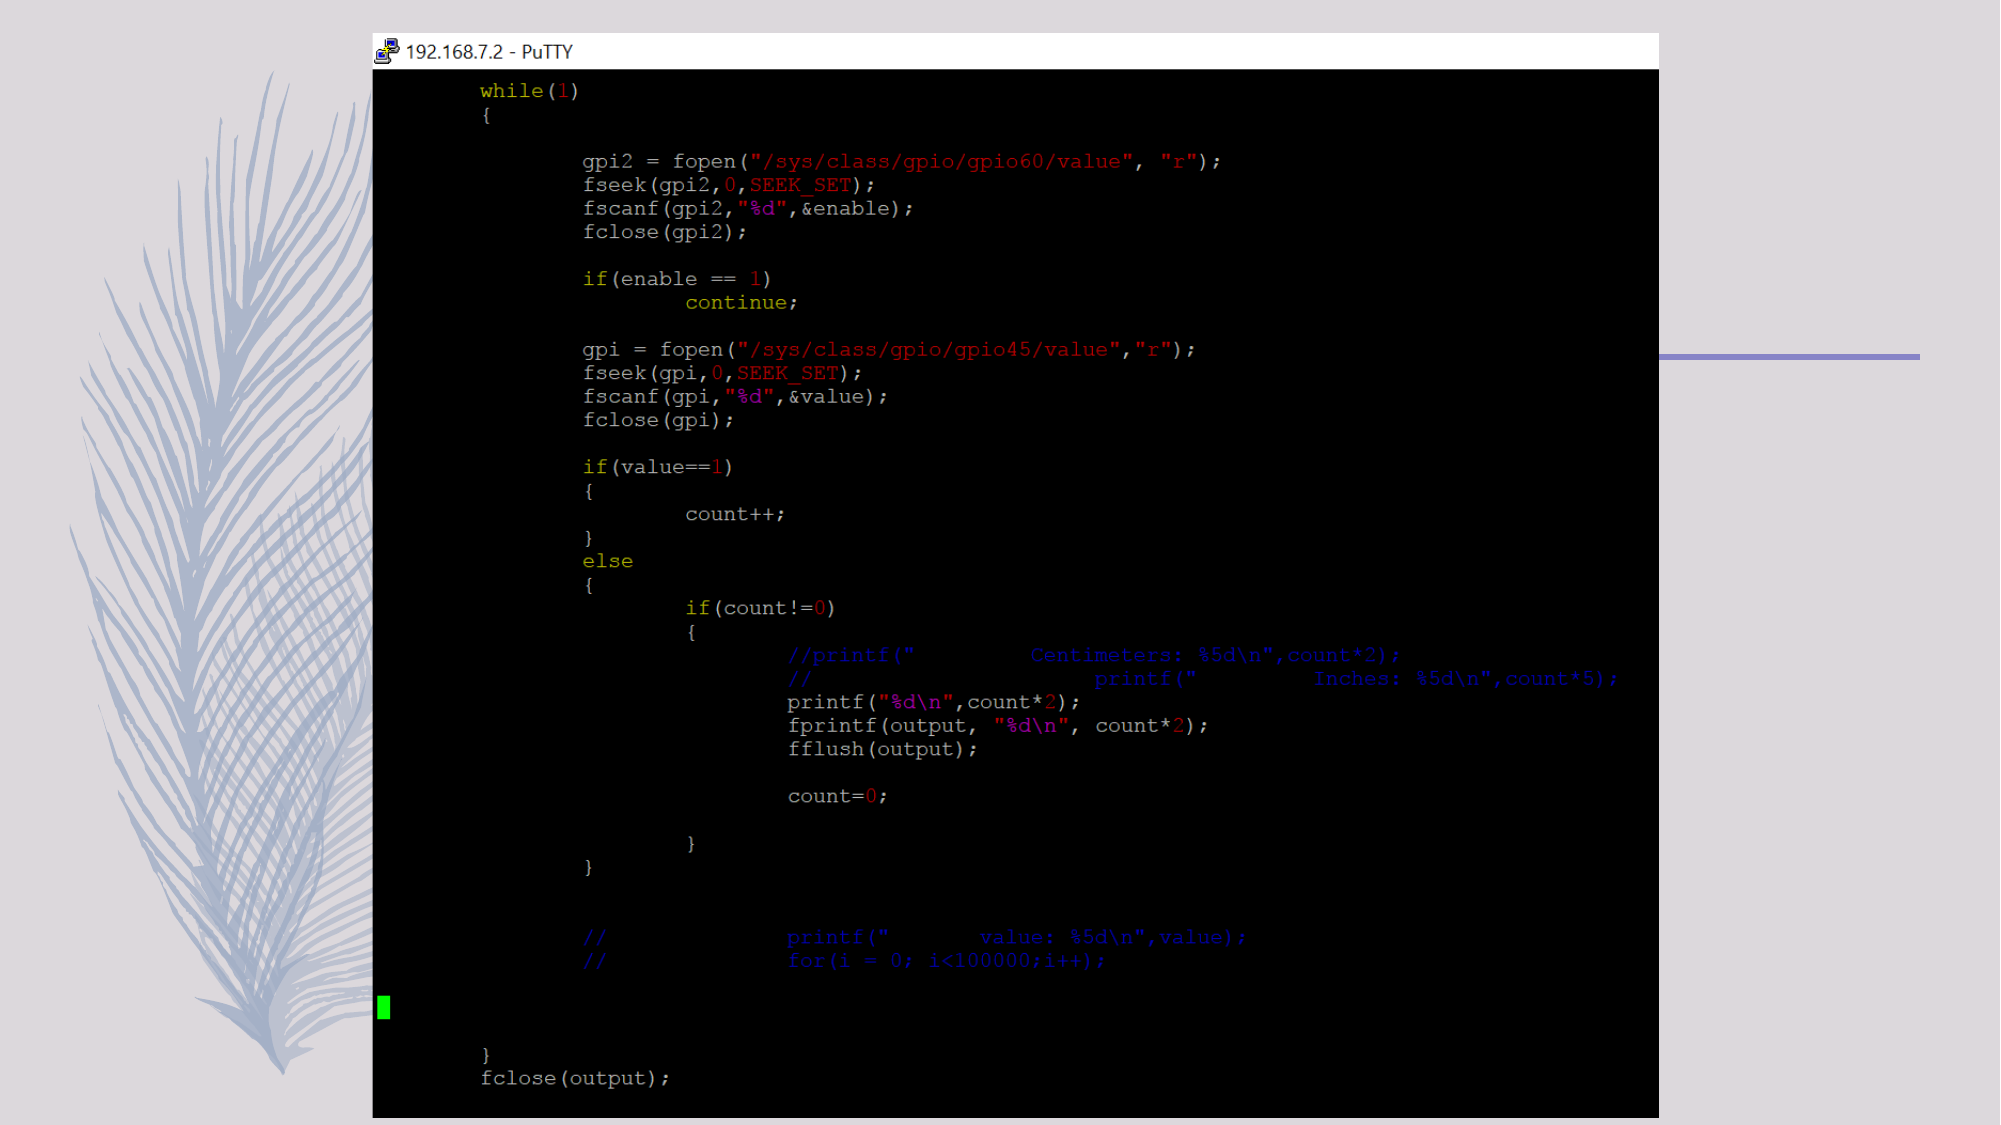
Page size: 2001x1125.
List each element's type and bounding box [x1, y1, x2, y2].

picture [372, 33, 1660, 1119]
